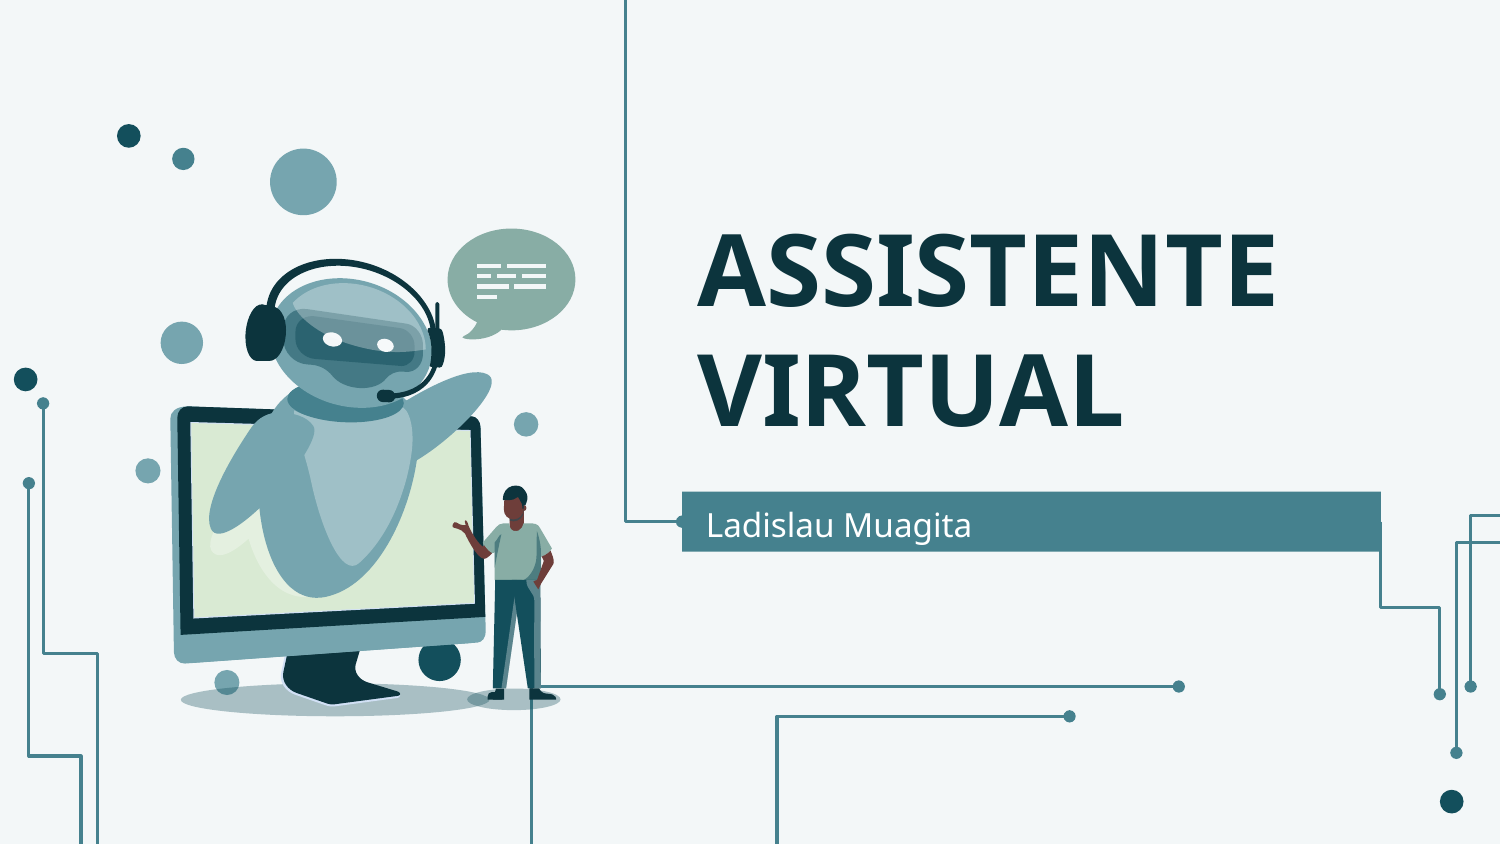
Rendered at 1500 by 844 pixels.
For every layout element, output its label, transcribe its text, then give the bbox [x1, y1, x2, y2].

title ASSISTENTE VIRTUAL [682, 174, 1381, 462]
subtitle Ladislau Muagita [682, 491, 1381, 552]
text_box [580, 165, 982, 223]
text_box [116, 123, 576, 717]
